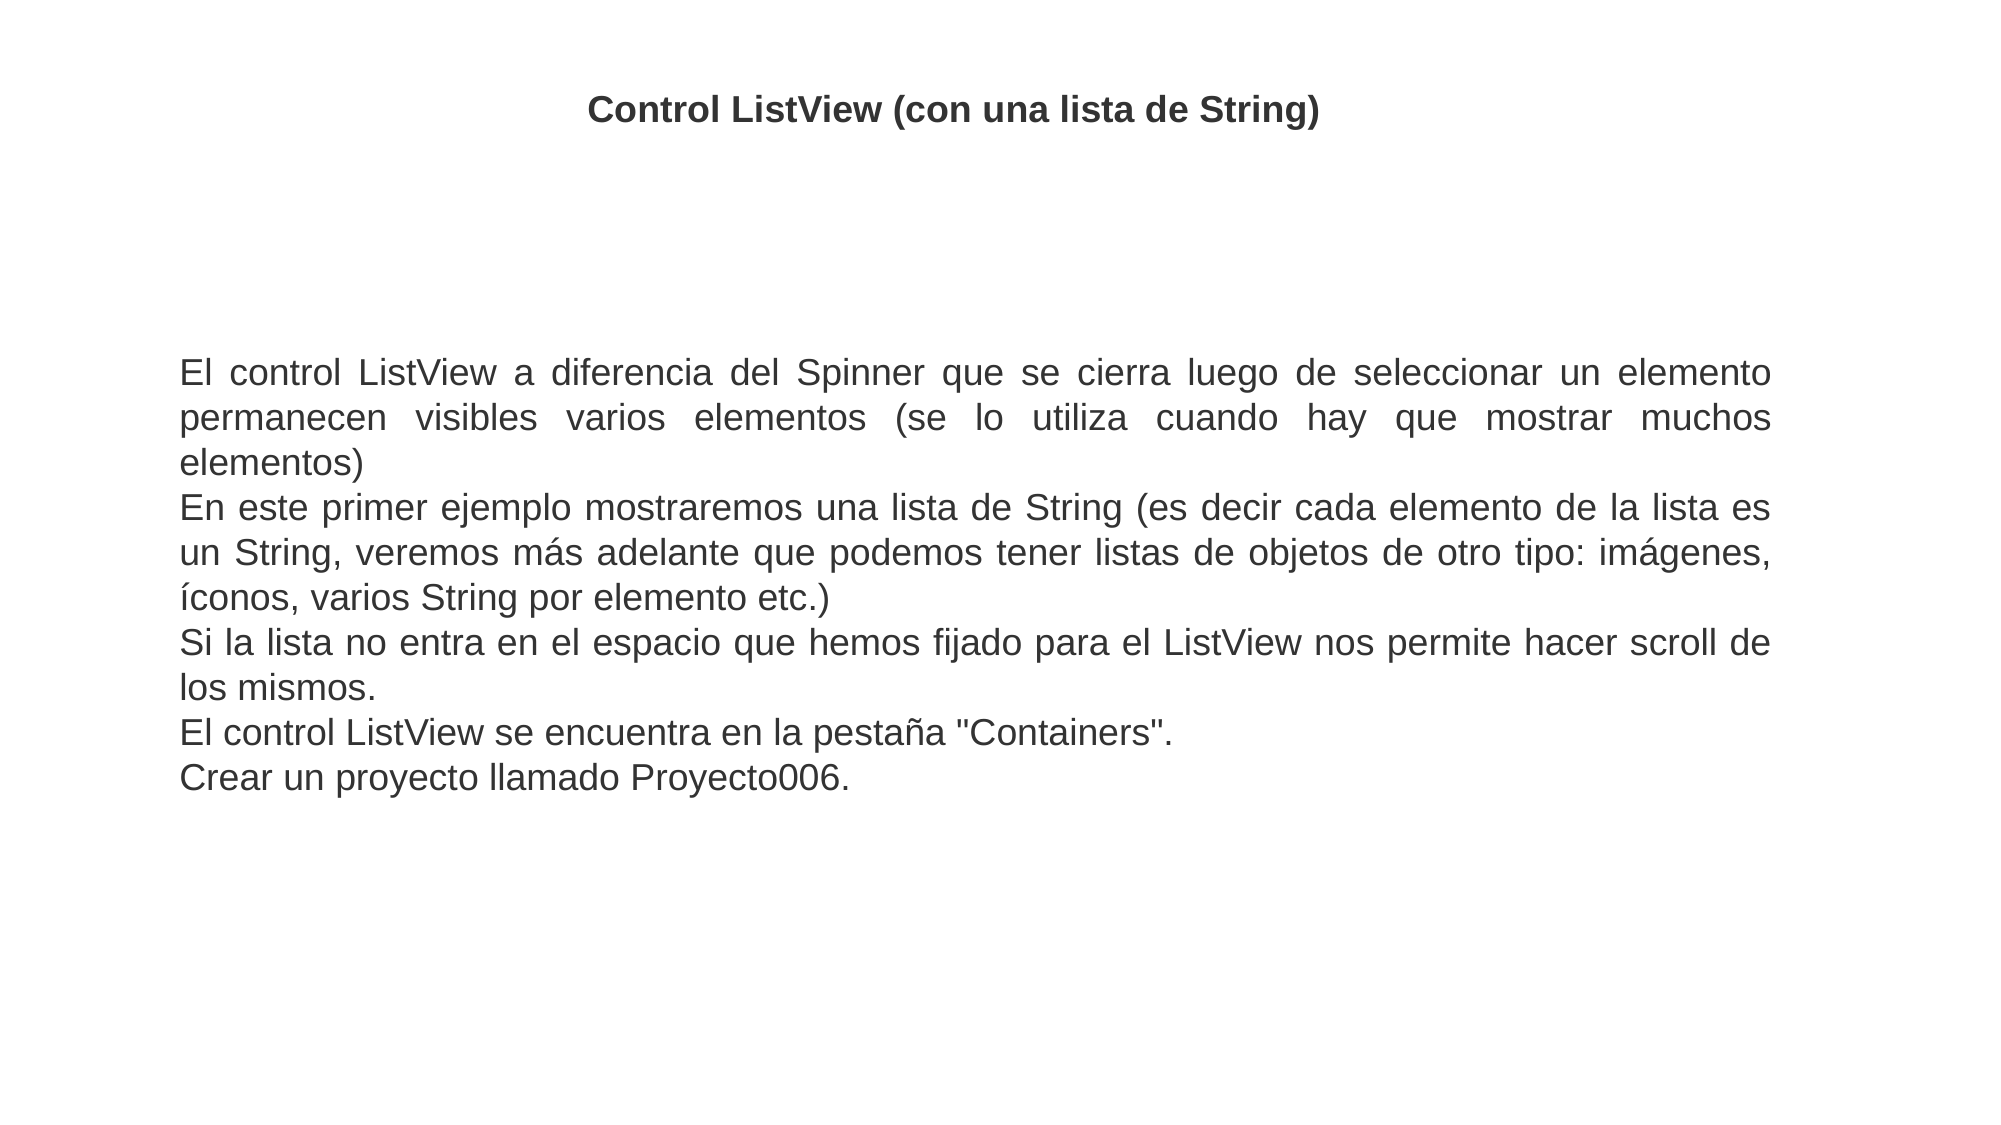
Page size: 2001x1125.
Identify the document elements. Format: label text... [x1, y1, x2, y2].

text_box El control ListView a diferencia del Spinner que se cierra luego de seleccionar un elemento permanecen visibles varios elementos (se lo utiliza cuando hay que mostrar muchos elementos) En este primer ejemplo mostraremos una lista de String (es decir cada elemento de la lista es un String, veremos más adelante que podemos tener listas de objetos de otro tipo: imágenes, íconos, varios String por elemento etc.) Si la lista no entra en el espacio que hemos fijado para el ListView nos permite hacer scroll de los mismos. El control ListView se encuentra en la pestaña "Containers". Crear un proyecto llamado Proyecto006. [164, 340, 1787, 806]
text_box Control ListView (con una lista de String) [572, 77, 1337, 138]
